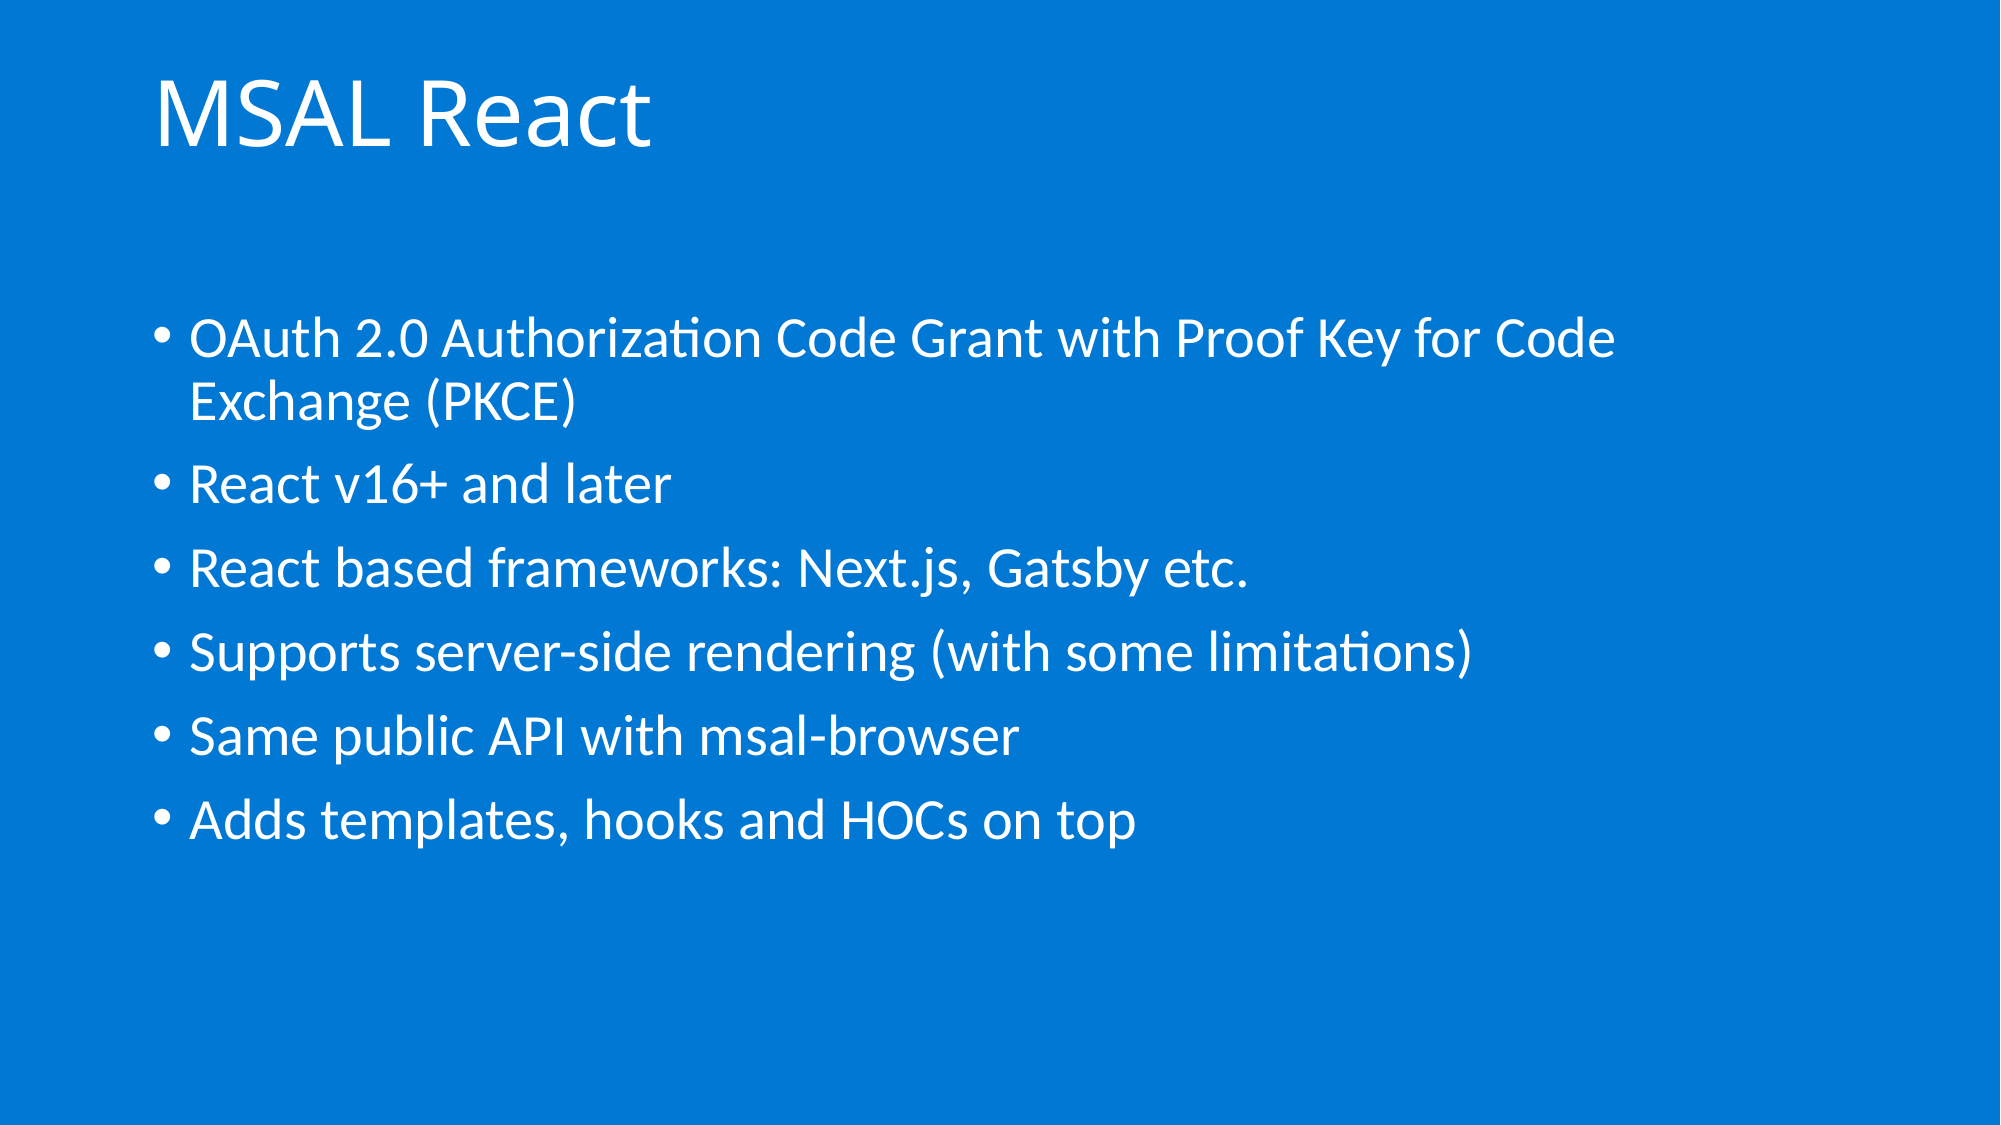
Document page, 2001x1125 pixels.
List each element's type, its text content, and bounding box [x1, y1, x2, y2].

text_box OAuth 2.0 Authorization Code Grant with Proof Key for Code Exchange (PKCE) React v16+ and later React based frameworks: Next.js, Gatsby etc. Supports server-side rendering (with some limitations) Same public API with msal-browser Adds templates, hooks and HOCs on top [137, 299, 1863, 1014]
text_box MSAL React [137, 59, 1863, 278]
